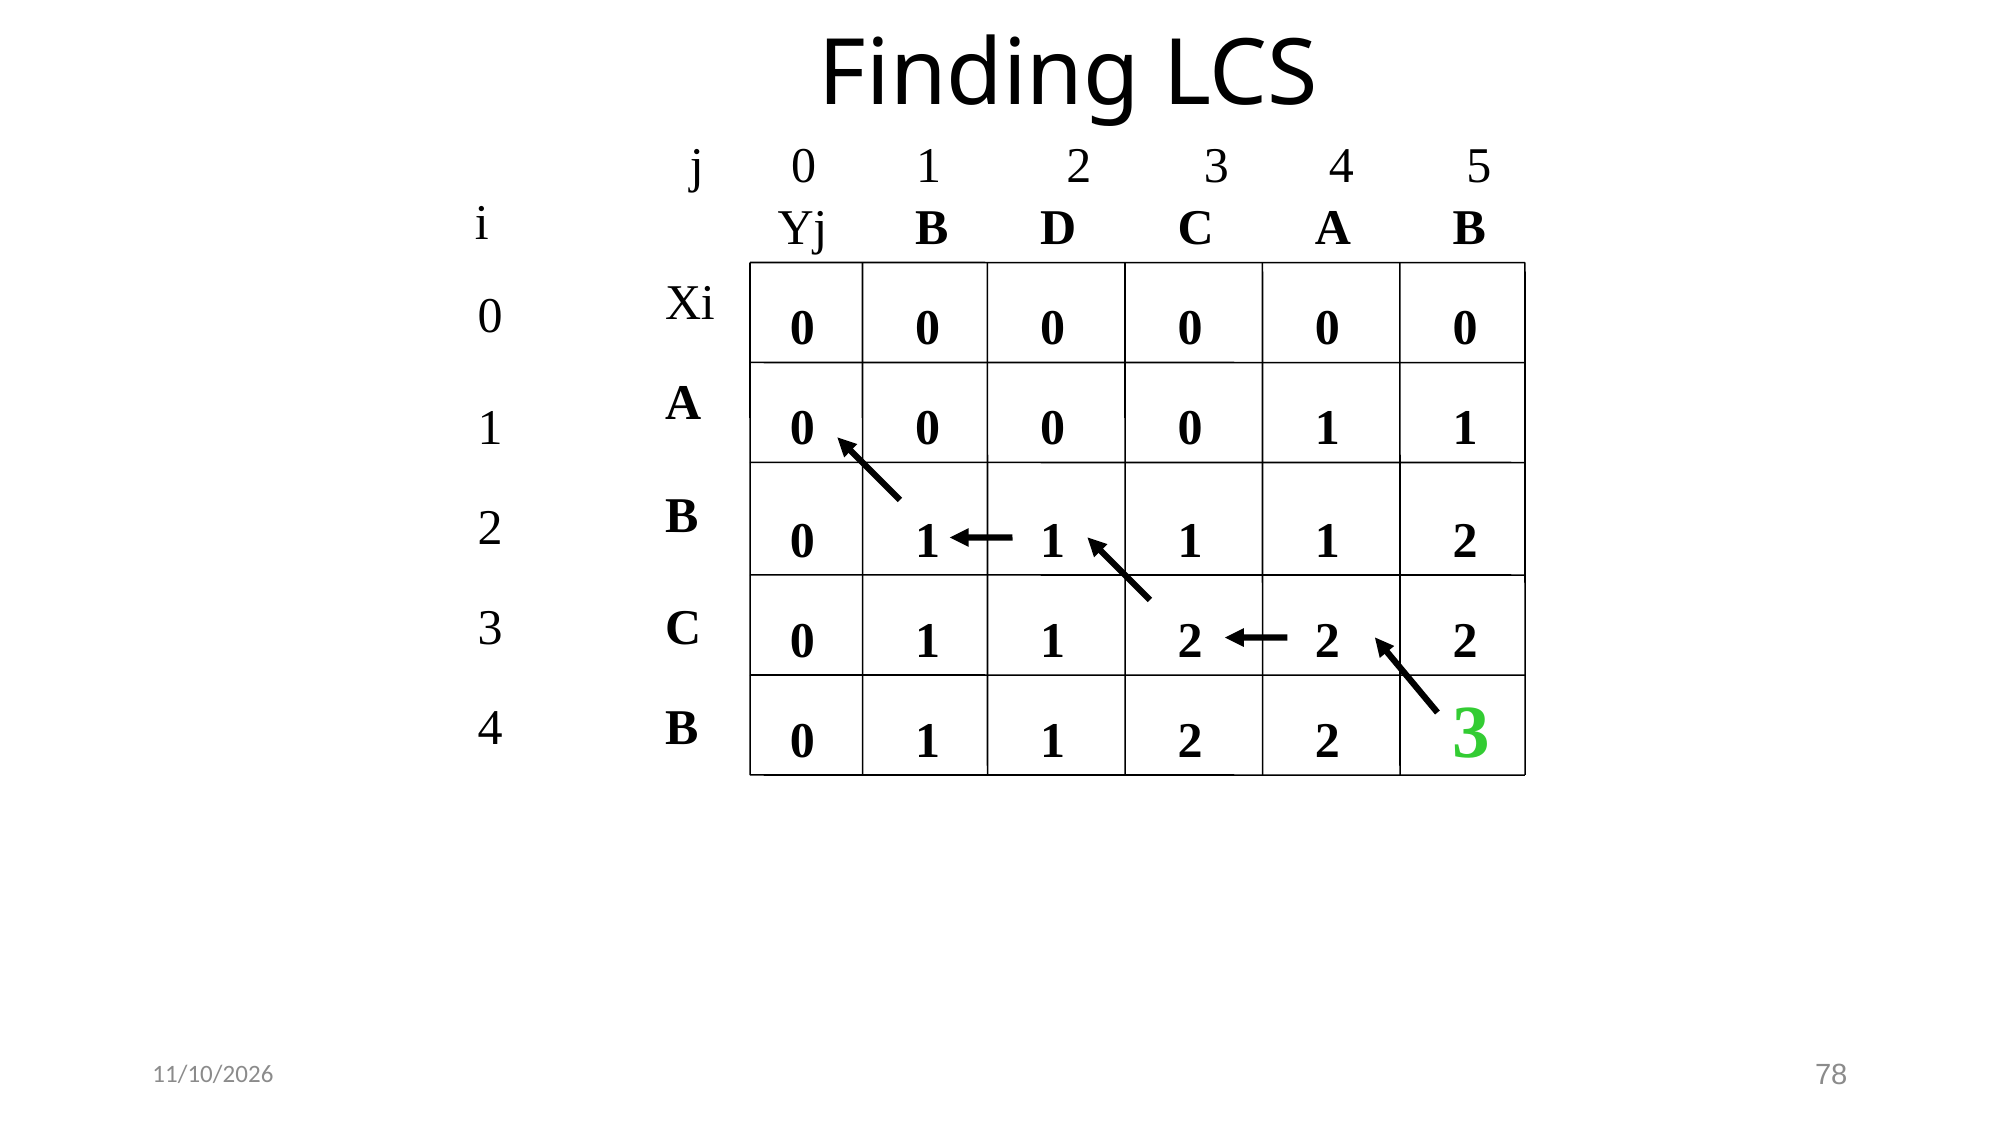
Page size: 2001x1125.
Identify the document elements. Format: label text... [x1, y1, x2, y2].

text_box [837, 437, 901, 501]
text_box B [900, 187, 964, 263]
text_box 0 [1025, 287, 1080, 363]
text_box Xi [650, 262, 730, 338]
text_box 2 [1300, 599, 1355, 675]
text_box 0 [462, 274, 518, 350]
text_box C [1162, 187, 1229, 263]
text_box 3 [1437, 675, 1505, 781]
text_box 0 [1437, 287, 1493, 363]
text_box B [1437, 187, 1501, 263]
text_box [949, 531, 1013, 544]
text_box Yj [762, 187, 843, 263]
text_box 0 [775, 287, 830, 363]
text_box 0 [775, 699, 830, 775]
text_box [1374, 637, 1438, 713]
text_box 1 [900, 599, 955, 675]
text_box 0 [775, 387, 830, 463]
text_box 0 [1162, 287, 1218, 363]
text_box i [460, 181, 504, 257]
text_box 1 [462, 387, 518, 463]
text_box j 0 1 2 3 4 5 [675, 124, 1519, 200]
text_box 0 [775, 499, 830, 575]
text_box 2 [1437, 599, 1493, 675]
text_box 1 [1025, 699, 1080, 775]
text_box [1224, 631, 1288, 644]
text_box 1 [1162, 499, 1218, 575]
text_box 3 [462, 587, 518, 663]
text_box 2 [1437, 499, 1493, 575]
text_box 1 [1437, 387, 1493, 463]
text_box A [650, 362, 716, 438]
text_box 1 [1300, 387, 1355, 463]
text_box 2 [1162, 699, 1218, 775]
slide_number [137, 1042, 588, 1103]
text_box B [650, 687, 714, 763]
text_box 2 [1162, 599, 1218, 675]
text_box 0 [900, 287, 955, 363]
text_box 2 [462, 487, 518, 563]
text_box 0 [1025, 387, 1080, 463]
text_box C [650, 587, 716, 663]
text_box 0 [1300, 287, 1355, 363]
text_box 1 [1025, 499, 1080, 575]
text_box 1 [900, 499, 955, 575]
text_box D [1025, 187, 1091, 263]
text_box 2 [1300, 699, 1355, 775]
slide_number 78 [1412, 1042, 1863, 1103]
text_box B [650, 474, 714, 550]
text_box 0 [1162, 387, 1218, 463]
text_box 0 [775, 599, 830, 675]
text_box [1087, 537, 1151, 601]
text_box 4 [462, 687, 518, 763]
text_box 1 [1025, 599, 1080, 675]
text_box 1 [1300, 499, 1355, 575]
title Finding LCS [387, 0, 1750, 150]
text_box 0 [900, 387, 955, 463]
text_box 1 [900, 699, 955, 775]
text_box A [1300, 187, 1366, 263]
